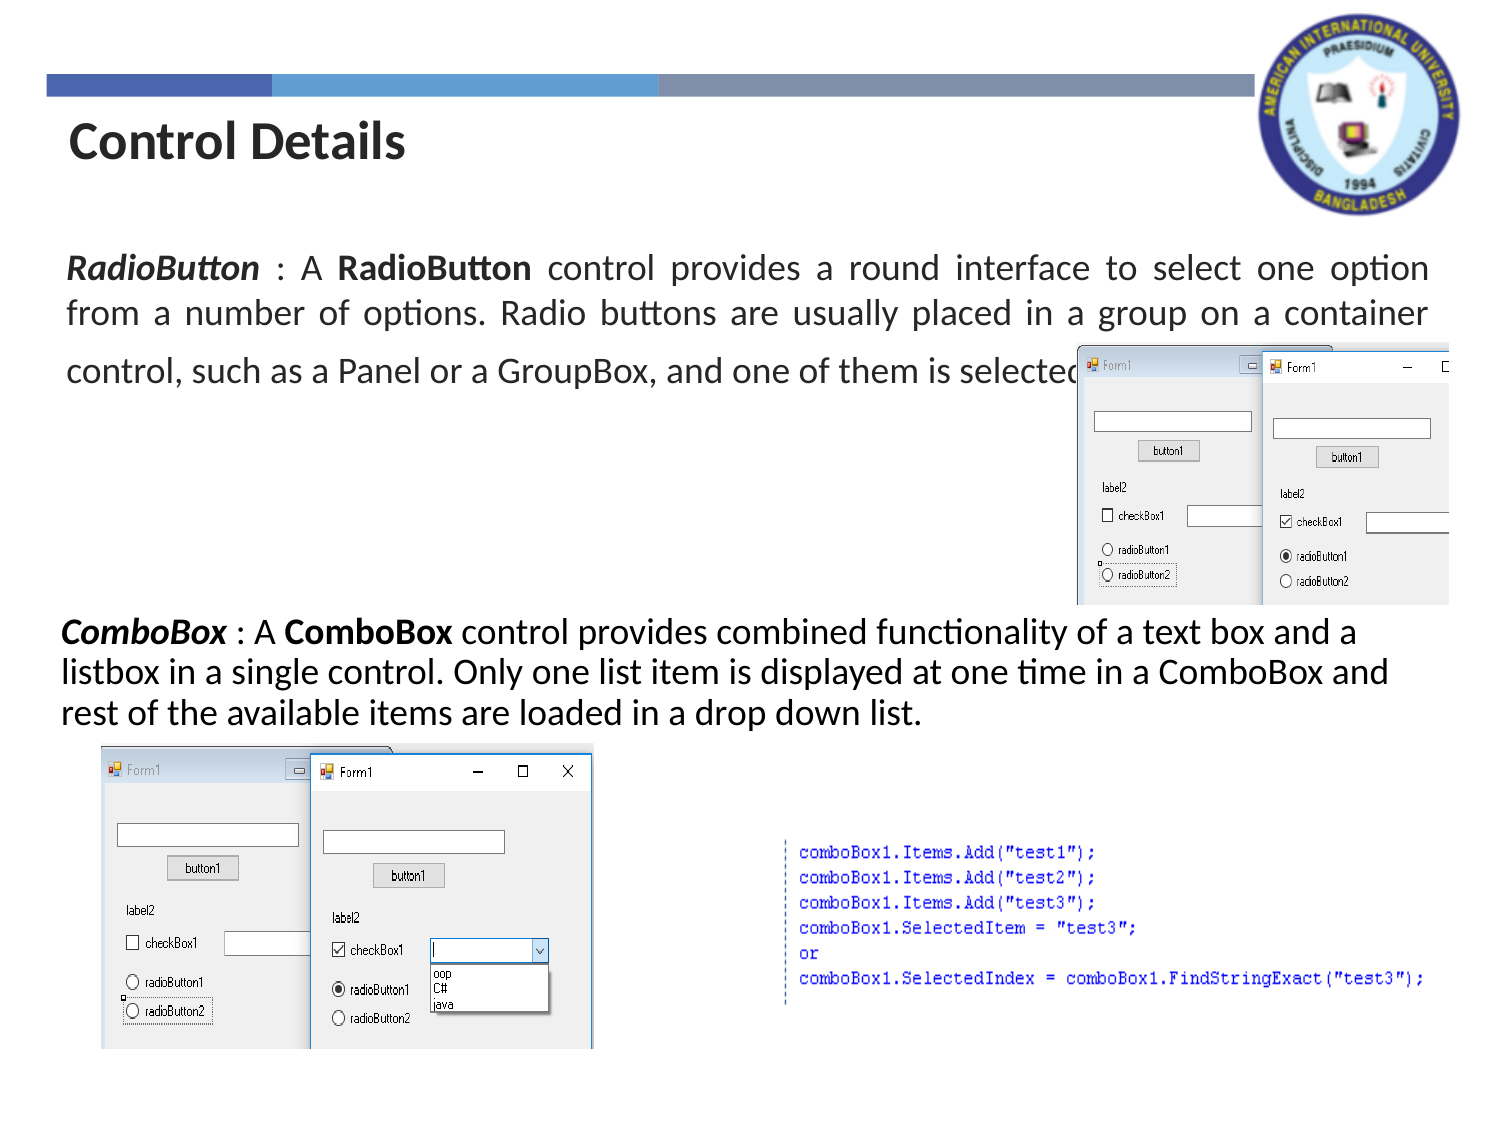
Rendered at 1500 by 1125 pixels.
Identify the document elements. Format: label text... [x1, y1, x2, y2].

text_box Control Details [54, 97, 586, 179]
text_box ComboBox : A ComboBox control provides combined functionality of a text box and a listbox in a single control. Only one list item is displayed at one time in a ComboBox and rest of the available items are loaded in a drop down list. [46, 604, 1440, 668]
text_box RadioButton : A RadioButton control provides a round interface to select one option from a number of options. Radio buttons are usually placed in a group on a container control, such as a Panel or a GroupBox, and one of them is selected. [51, 236, 1446, 326]
picture [776, 838, 1473, 1008]
picture [1254, 9, 1465, 221]
picture [1076, 342, 1450, 606]
picture [101, 742, 595, 1050]
